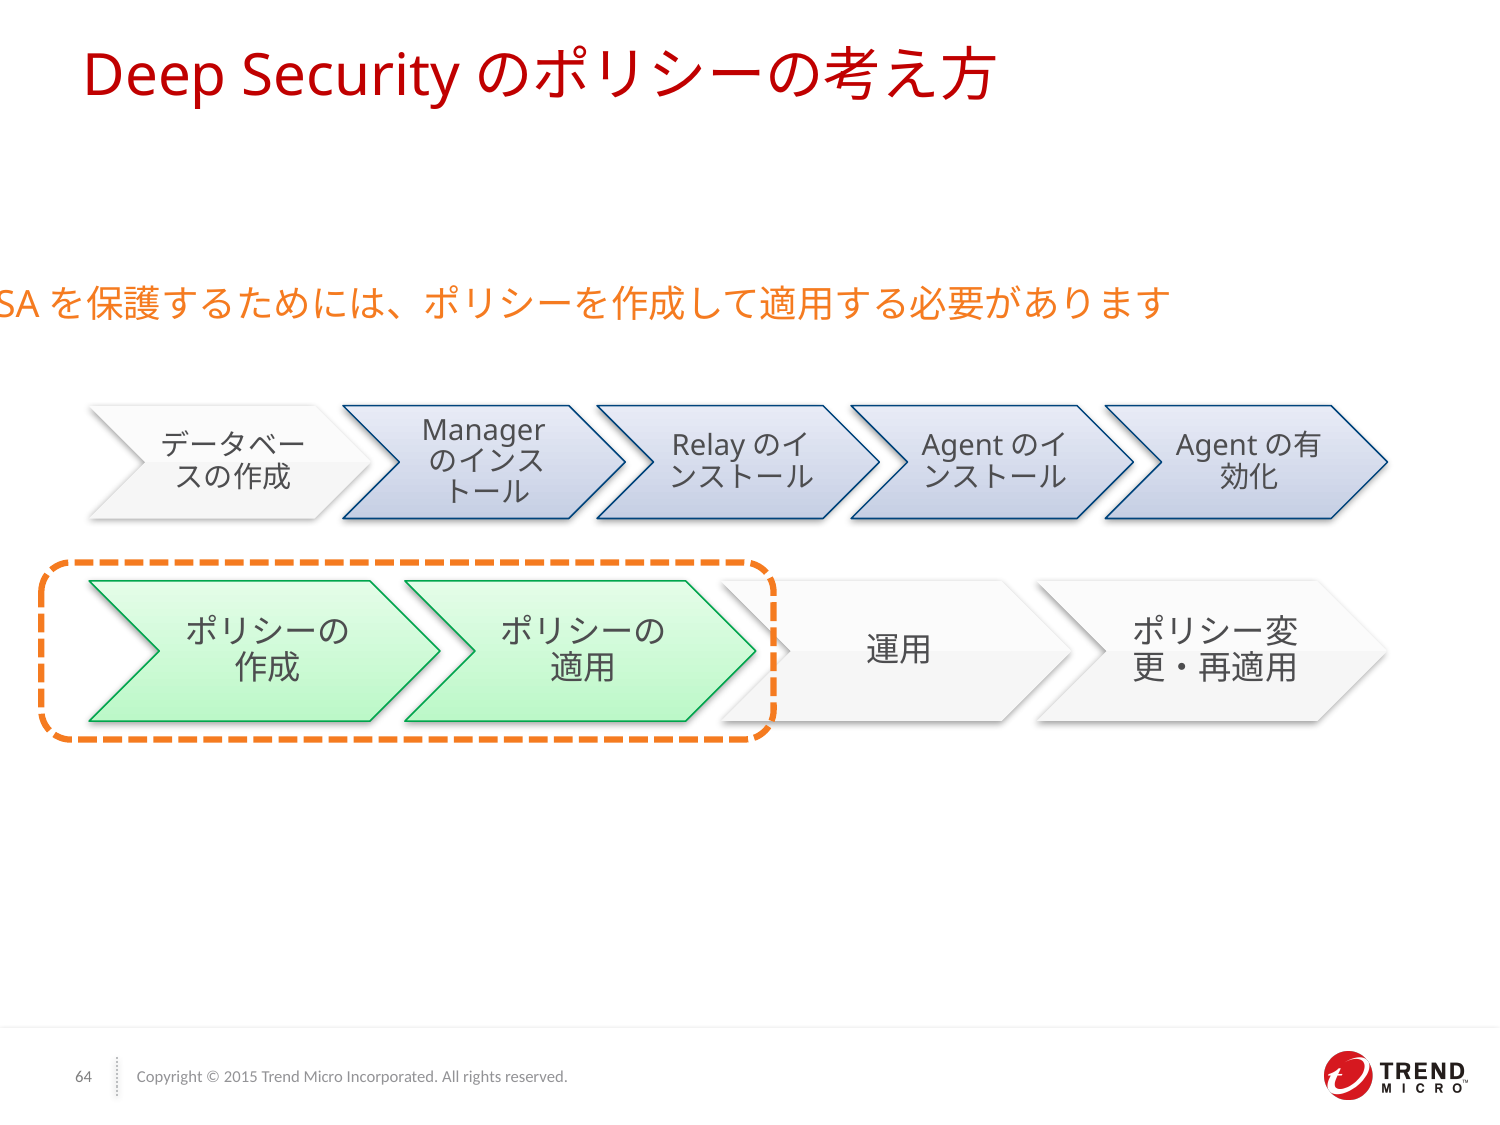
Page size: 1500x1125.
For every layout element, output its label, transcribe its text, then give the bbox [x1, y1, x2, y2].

text_box Deep Securityのポリシーの考え方 [67, 13, 1381, 130]
picture [1324, 1051, 1468, 1100]
text_box DSAを保護するためには、ポリシーを作成して適用する必要があります [0, 272, 1188, 332]
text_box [88, 373, 1389, 551]
text_box [39, 560, 88, 742]
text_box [88, 562, 1389, 740]
